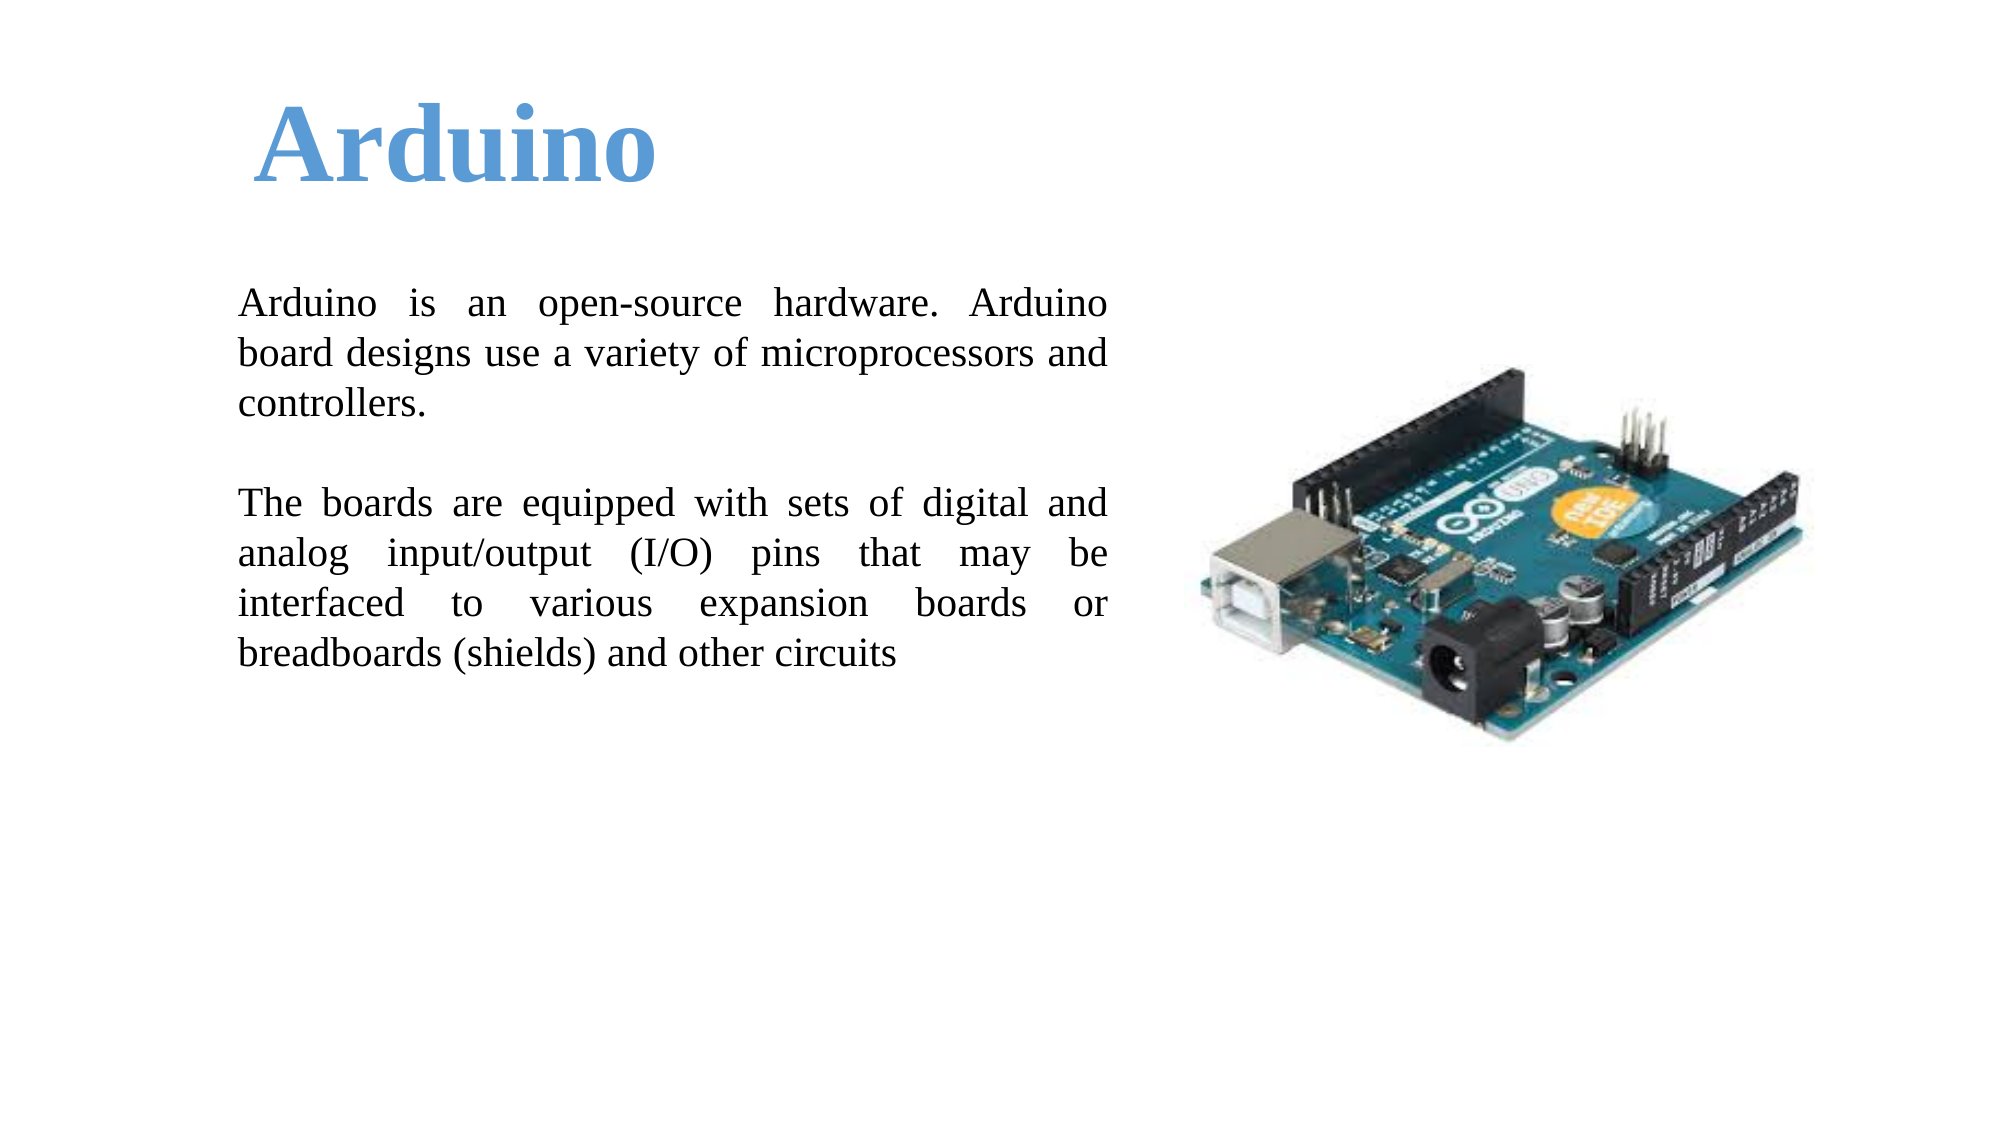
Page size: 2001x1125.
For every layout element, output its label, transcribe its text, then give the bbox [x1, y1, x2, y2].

text_box Arduino is an open-source hardware. Arduino board designs use a variety of microprocessors and controllers. The boards are equipped with sets of digital and analog input/output (I/O) pins that may be interfaced to various expansion boards or breadboards (shields) and other circuits [223, 267, 1124, 683]
text_box Arduino [0, 61, 1026, 212]
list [1184, 364, 1814, 747]
